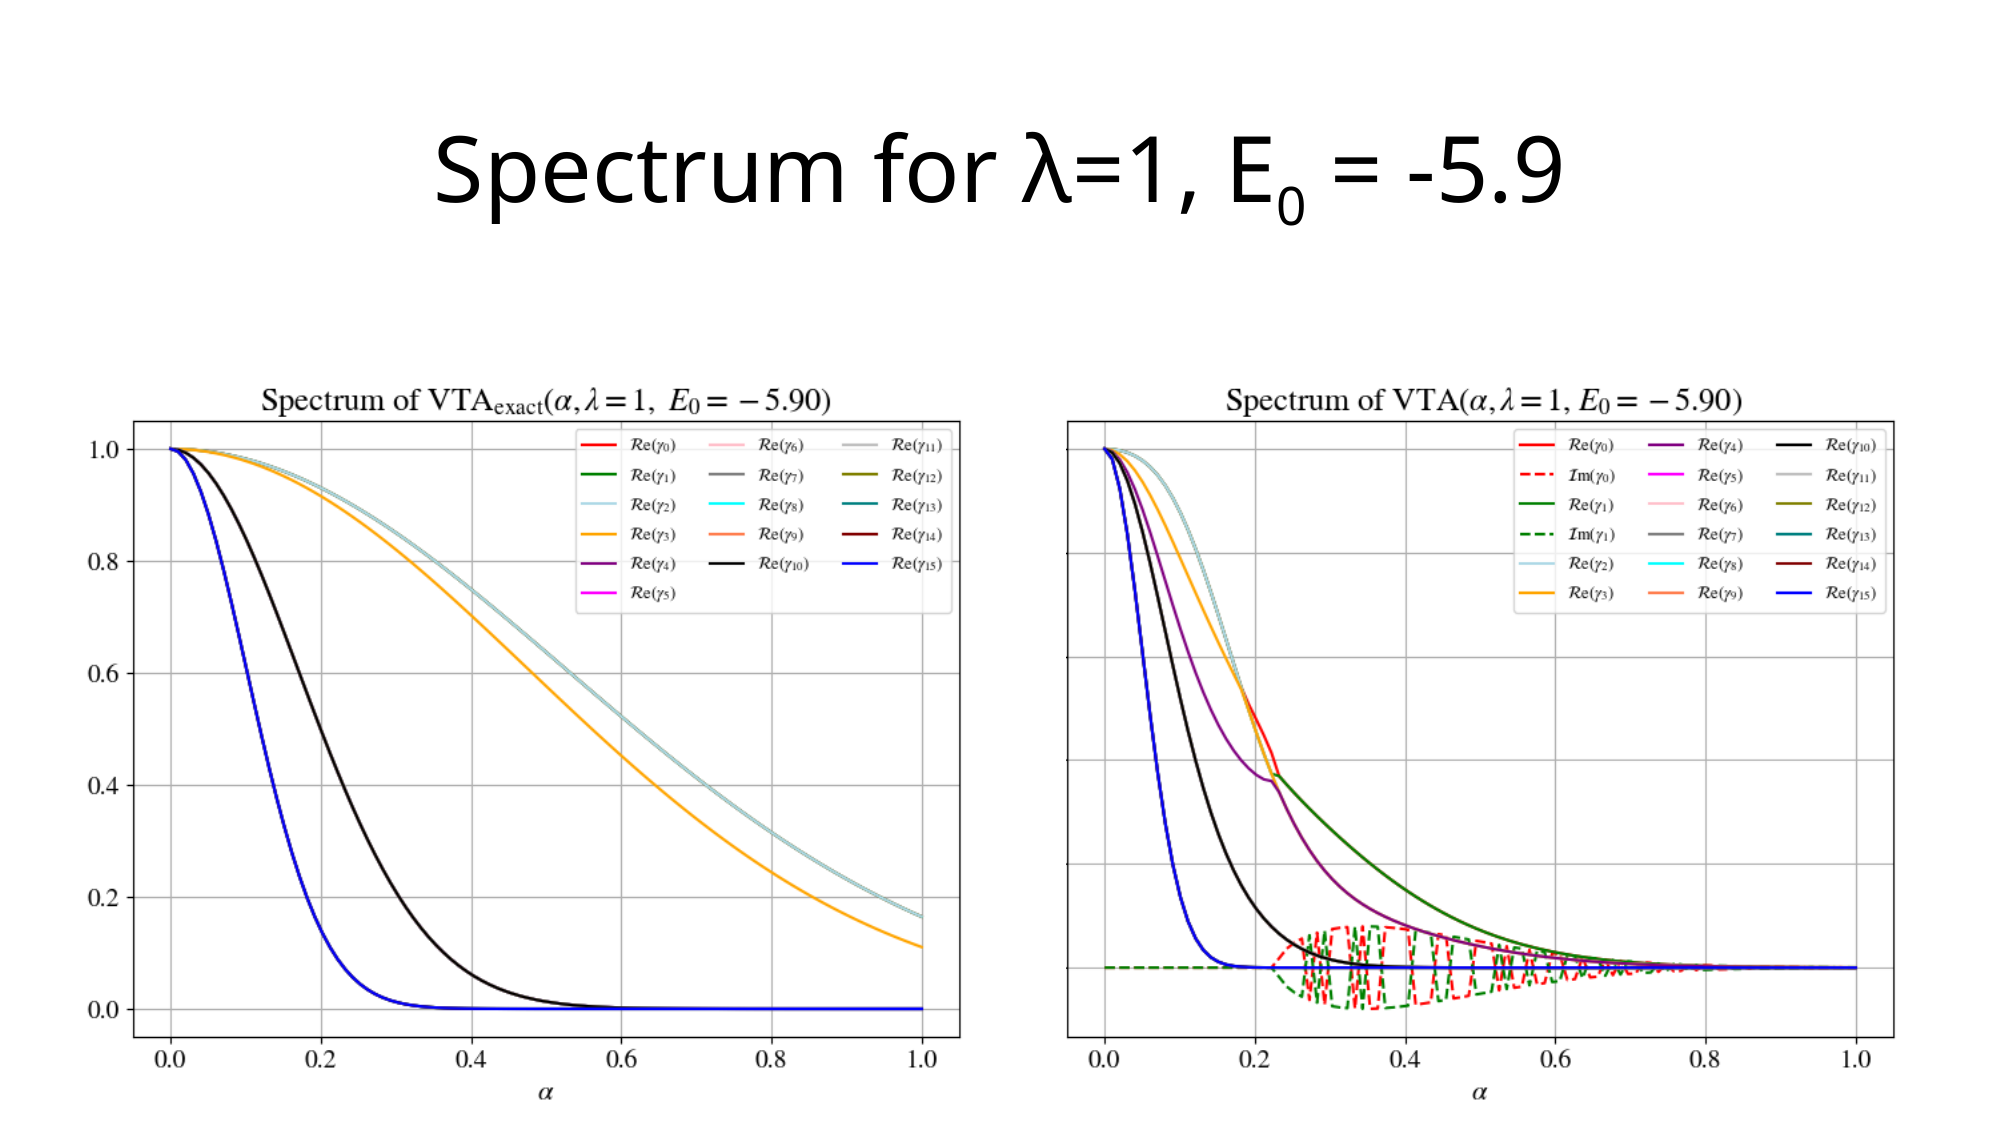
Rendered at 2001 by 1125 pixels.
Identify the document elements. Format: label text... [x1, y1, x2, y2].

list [1066, 325, 2000, 1125]
picture [0, 325, 1066, 1125]
title Spectrum for λ=1, E0 = -5.9 [137, 59, 1863, 278]
